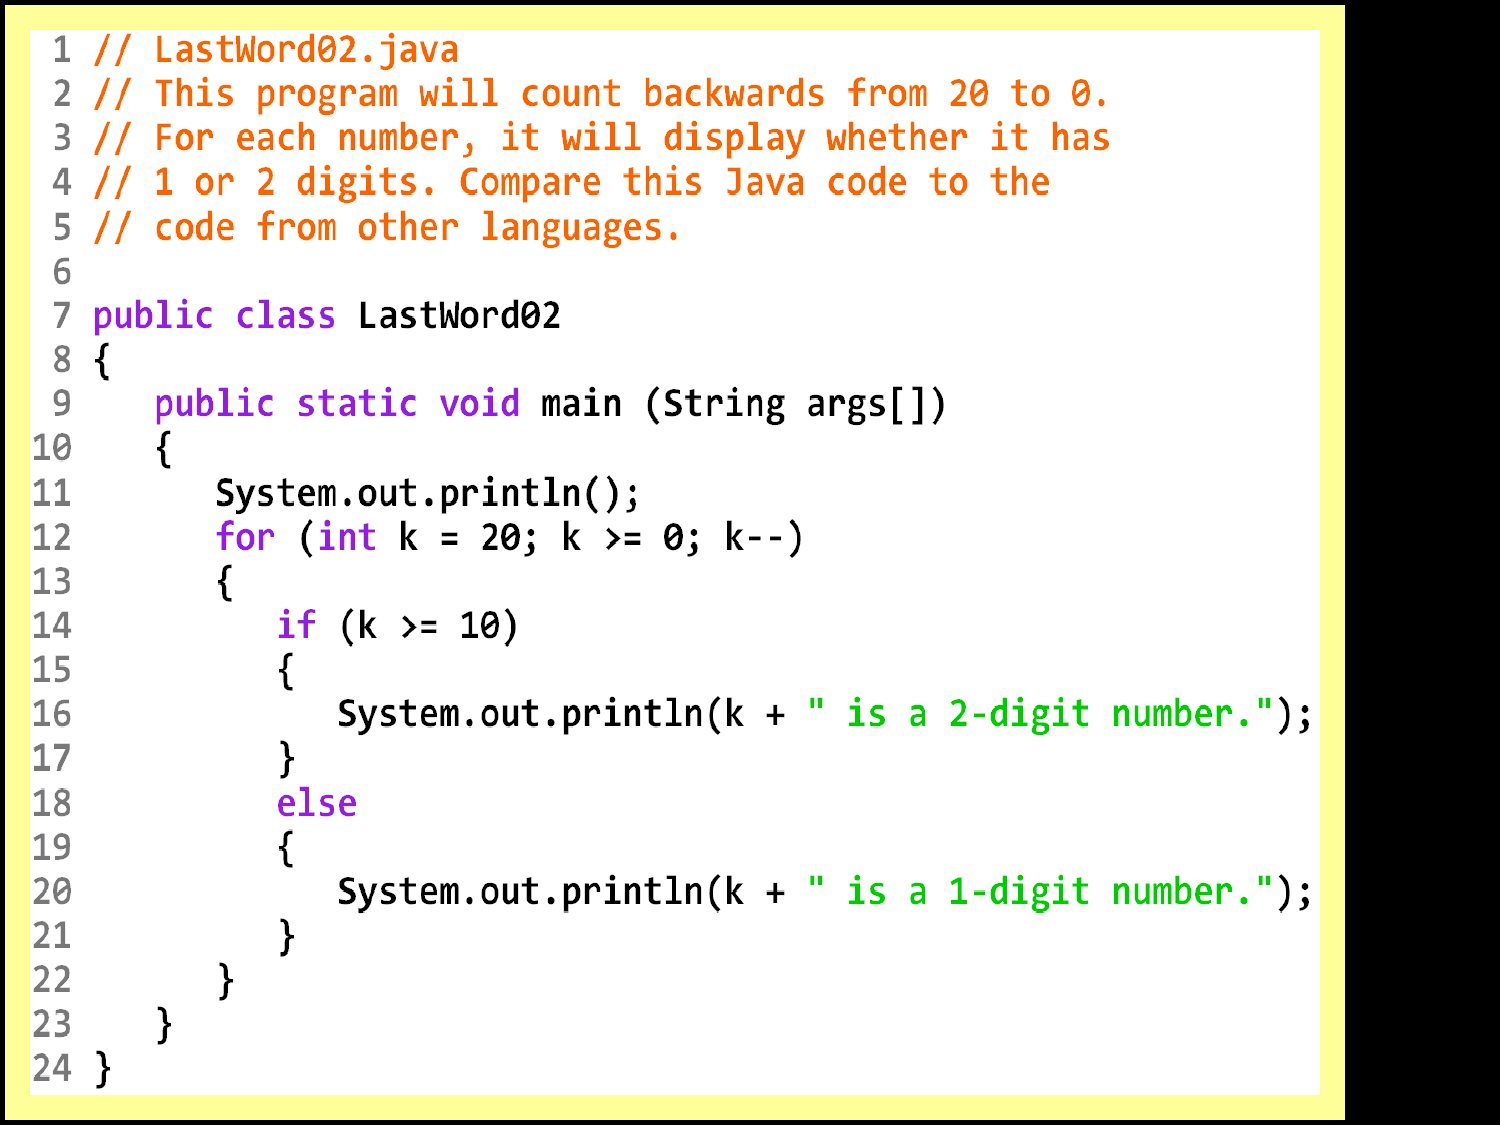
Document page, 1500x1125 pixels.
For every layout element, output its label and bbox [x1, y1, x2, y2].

picture [29, 29, 1321, 1096]
